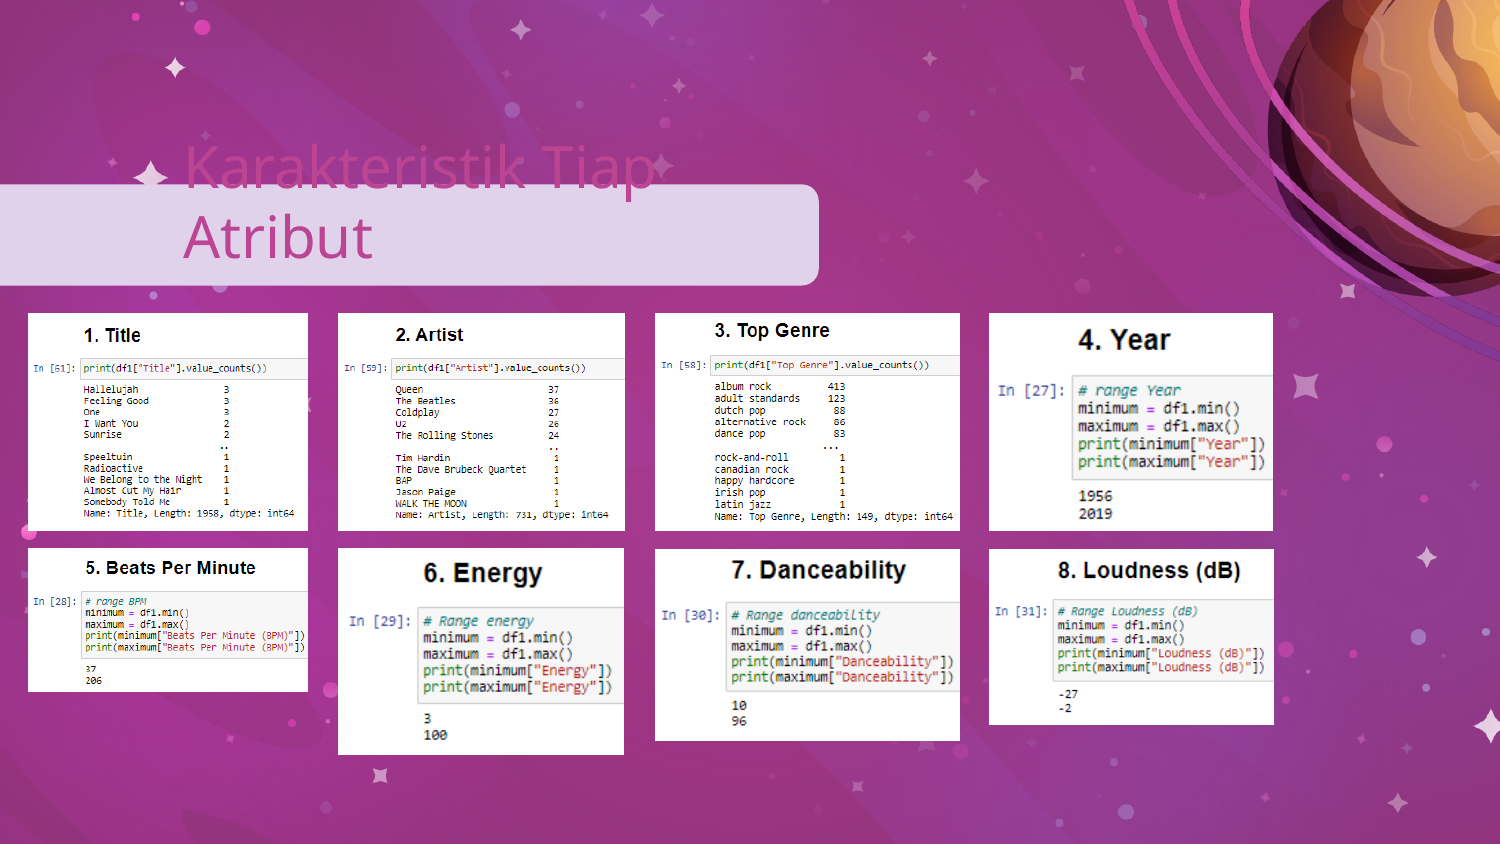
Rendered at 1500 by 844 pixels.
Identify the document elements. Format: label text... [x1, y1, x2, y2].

title Karakteristik Tiap Atribut [168, 138, 793, 286]
picture [0, 0, 1500, 844]
